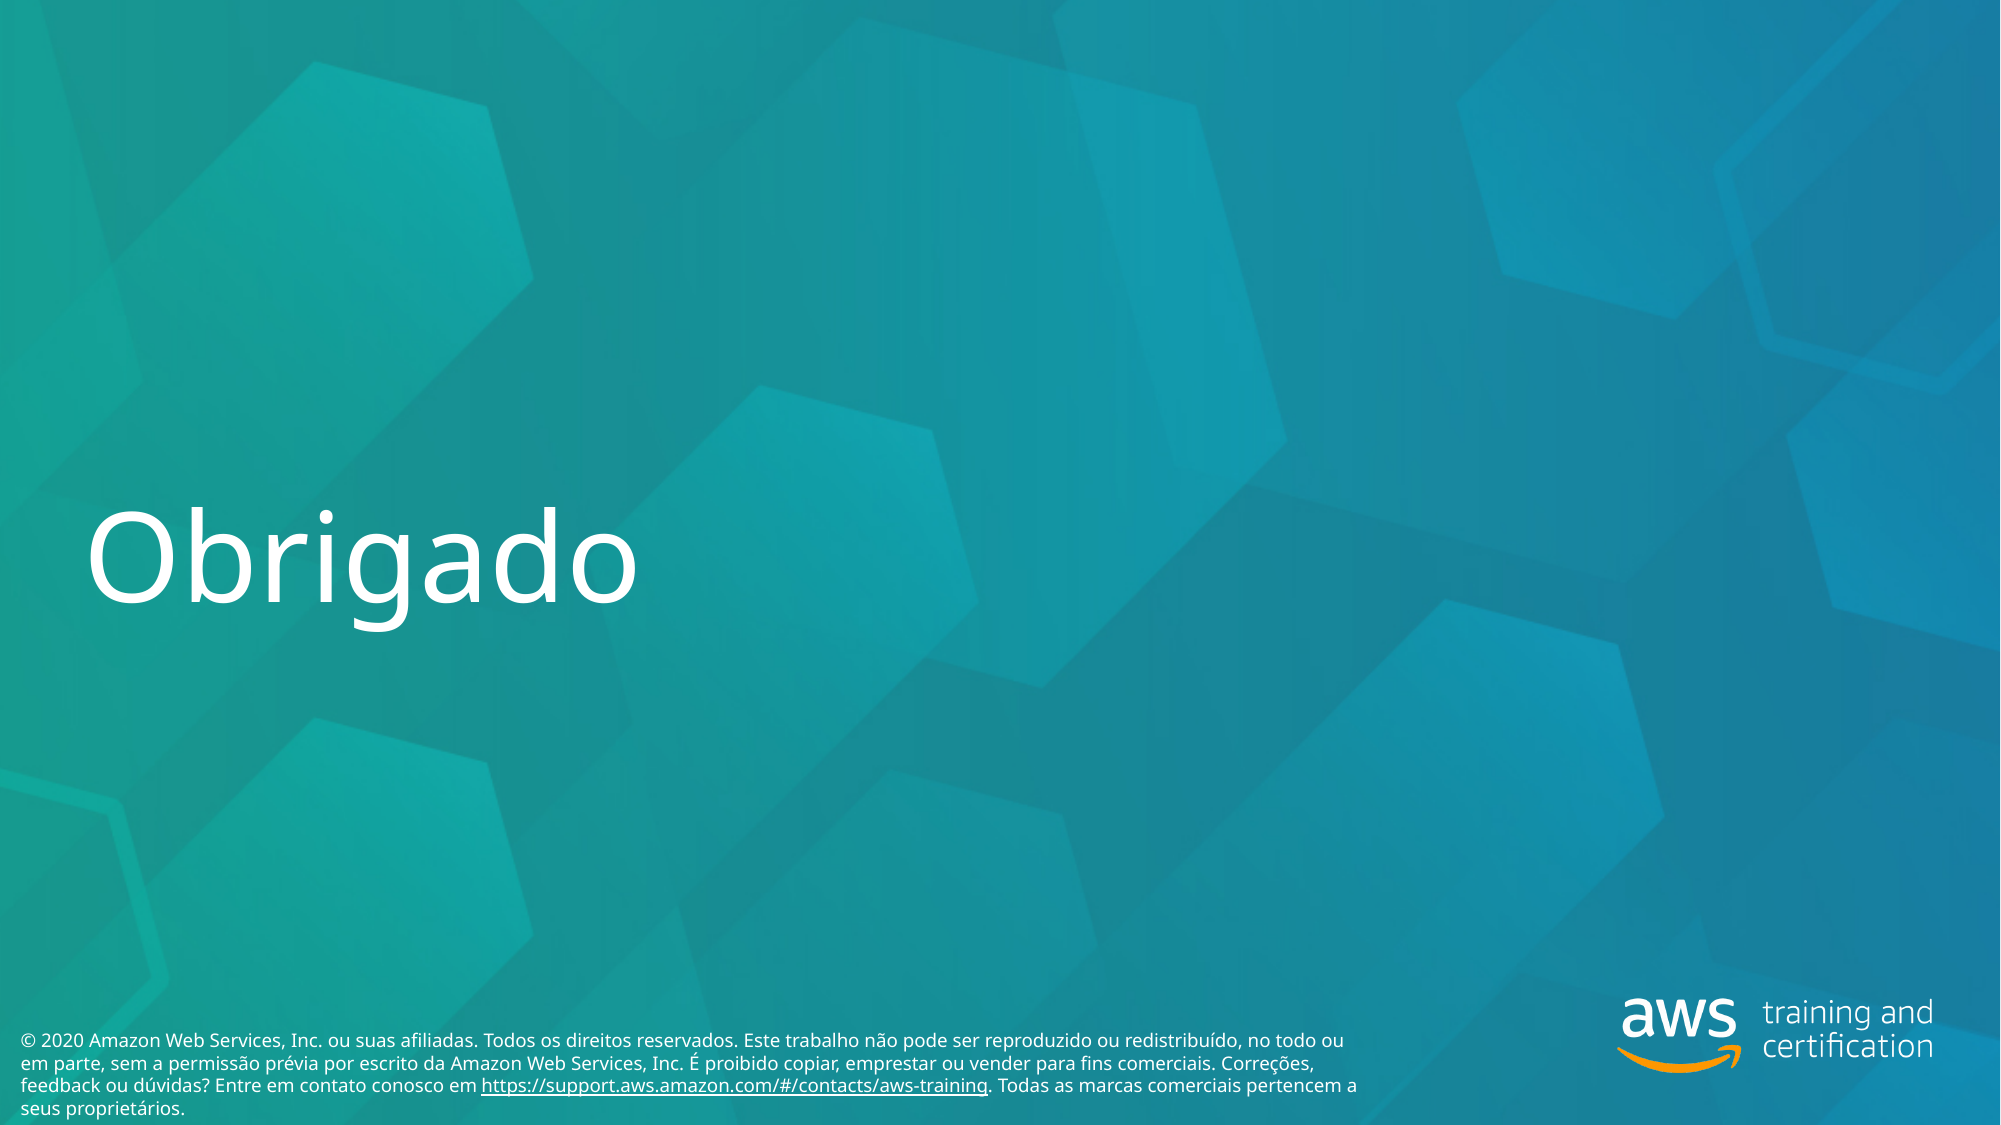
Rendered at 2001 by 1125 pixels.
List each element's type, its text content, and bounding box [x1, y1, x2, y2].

title Obrigado [68, 523, 1932, 602]
picture [0, 0, 2001, 1125]
